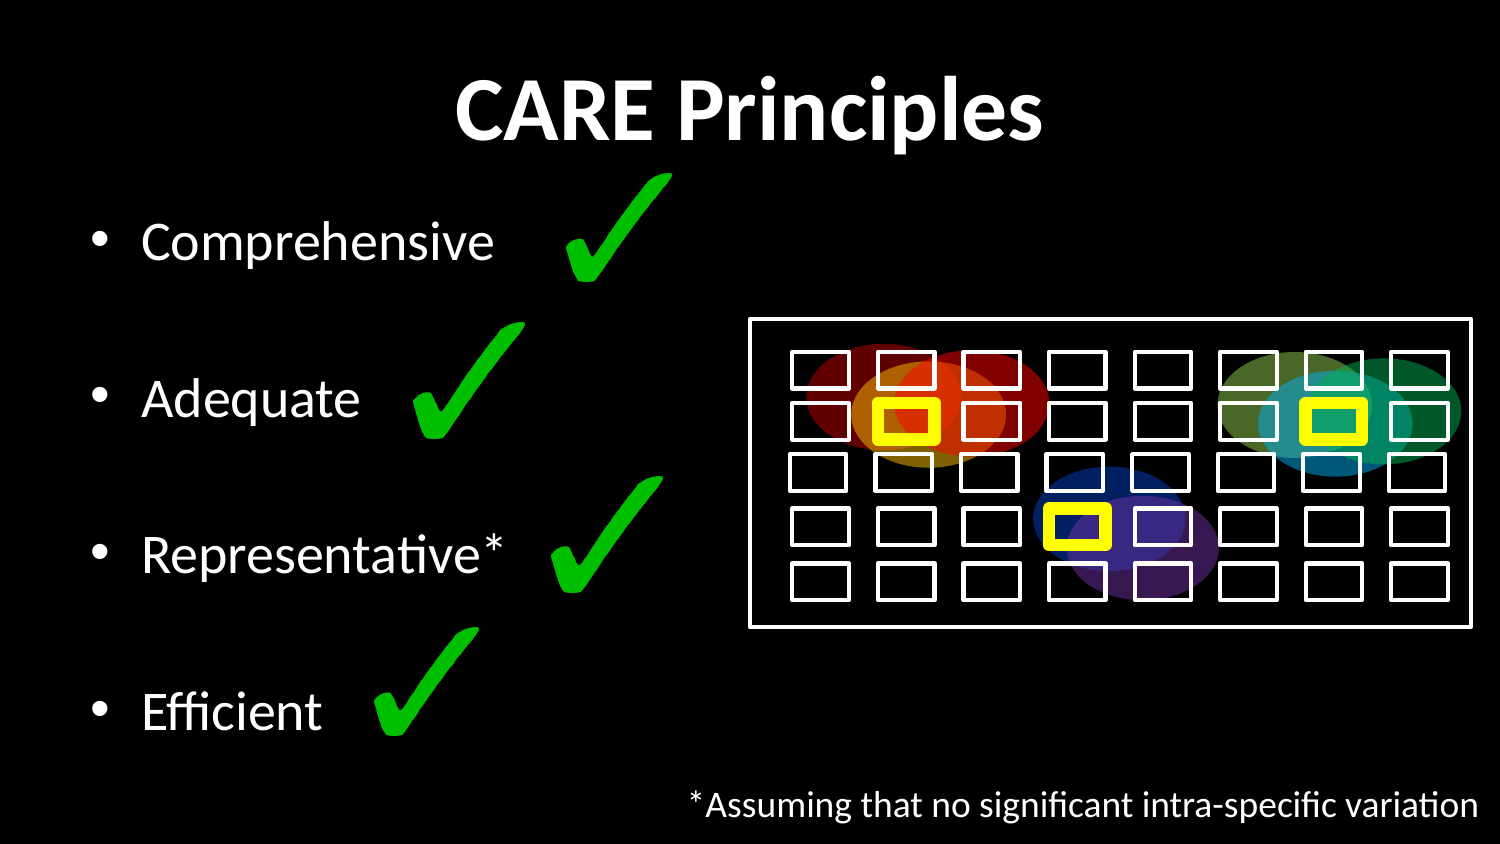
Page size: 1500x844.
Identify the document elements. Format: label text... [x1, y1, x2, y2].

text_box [749, 318, 1471, 628]
picture [551, 476, 664, 594]
list Comprehensive Adequate Representative* Efficient [75, 196, 1425, 754]
picture [412, 322, 525, 439]
picture [374, 627, 479, 736]
title CARE Principles [75, 33, 1425, 175]
text_box *Assuming that no significant intra-specific variation [671, 772, 1495, 833]
picture [566, 172, 672, 283]
